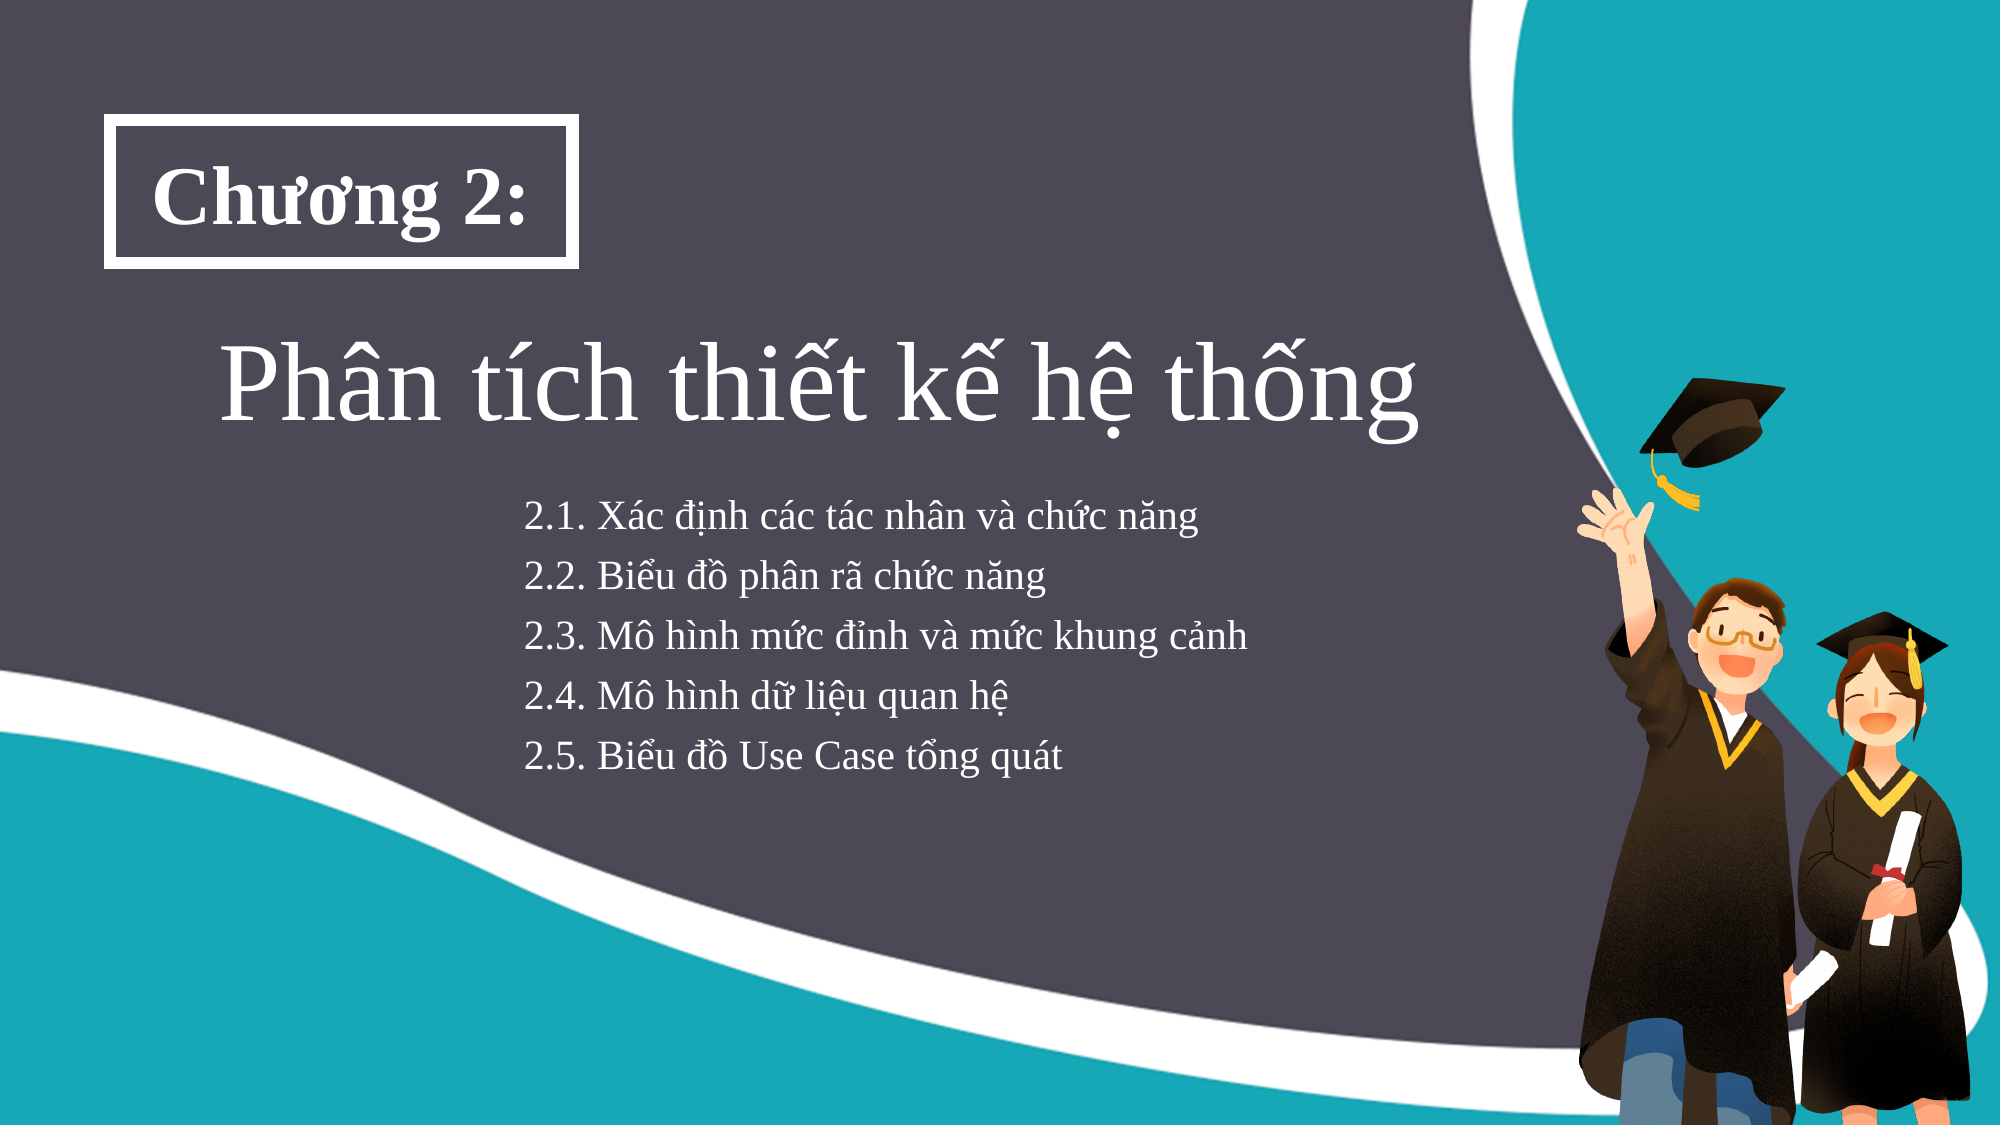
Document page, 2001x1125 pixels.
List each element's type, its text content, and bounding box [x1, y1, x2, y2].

text_box Chương 2: [109, 119, 573, 264]
text_box Phân tích thiết kế hệ thống [84, 300, 1556, 434]
picture [0, 0, 2000, 1125]
text_box 2.1. Xác định các tác nhân và chức năng 2.2. Biểu đồ phân rã chức năng 2.3. Mô hình mức đỉnh và mức khung cảnh 2.4. Mô hình dữ liệu quan hệ 2.5. Biểu đồ Use Case tổng quát [508, 470, 1544, 808]
